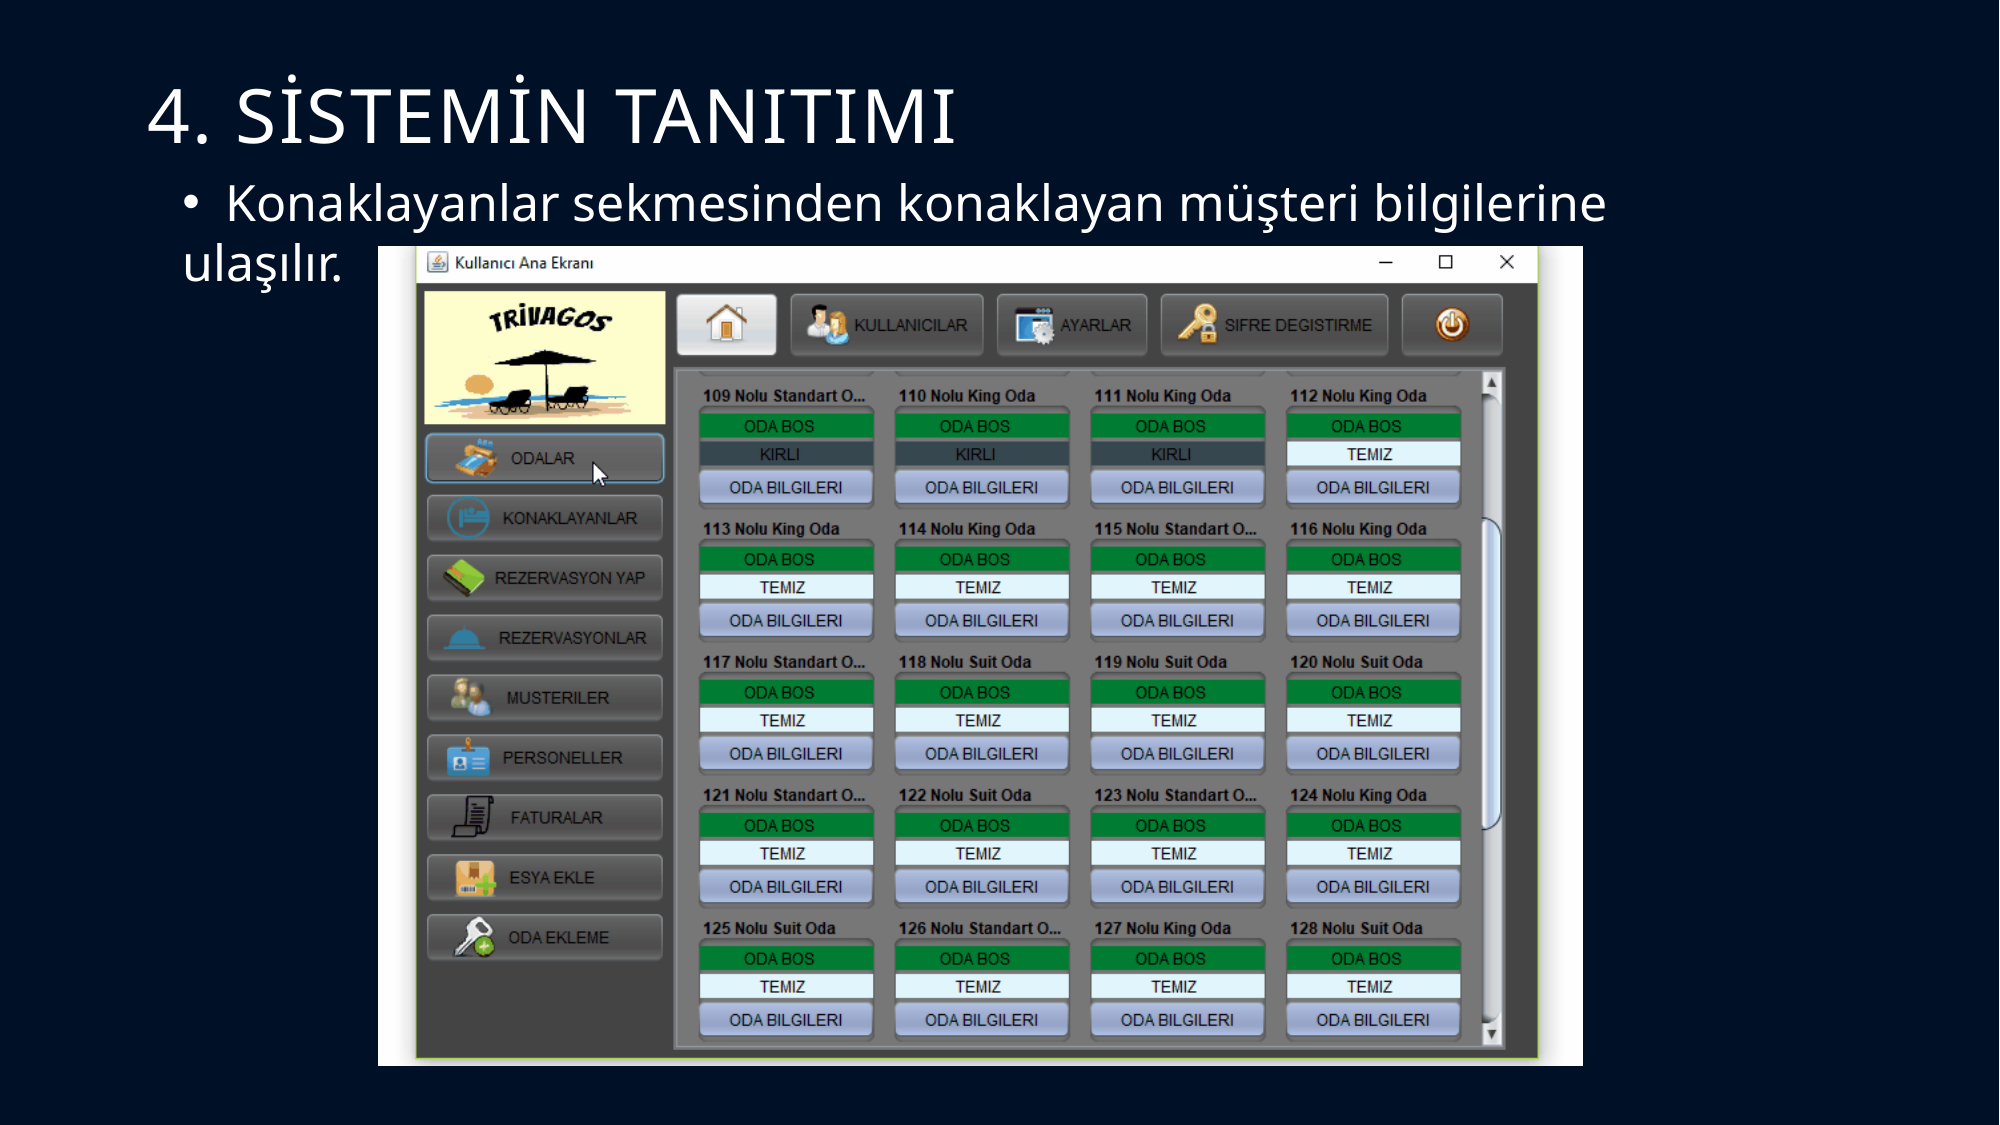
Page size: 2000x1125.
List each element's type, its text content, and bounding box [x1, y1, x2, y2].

picture [378, 246, 1583, 1066]
text_box 4. SİSTEMİN TANITIMI [132, 46, 1483, 166]
text_box Konaklayanlar sekmesinden konaklayan müşteri bilgilerine ulaşılır. [167, 163, 1738, 299]
